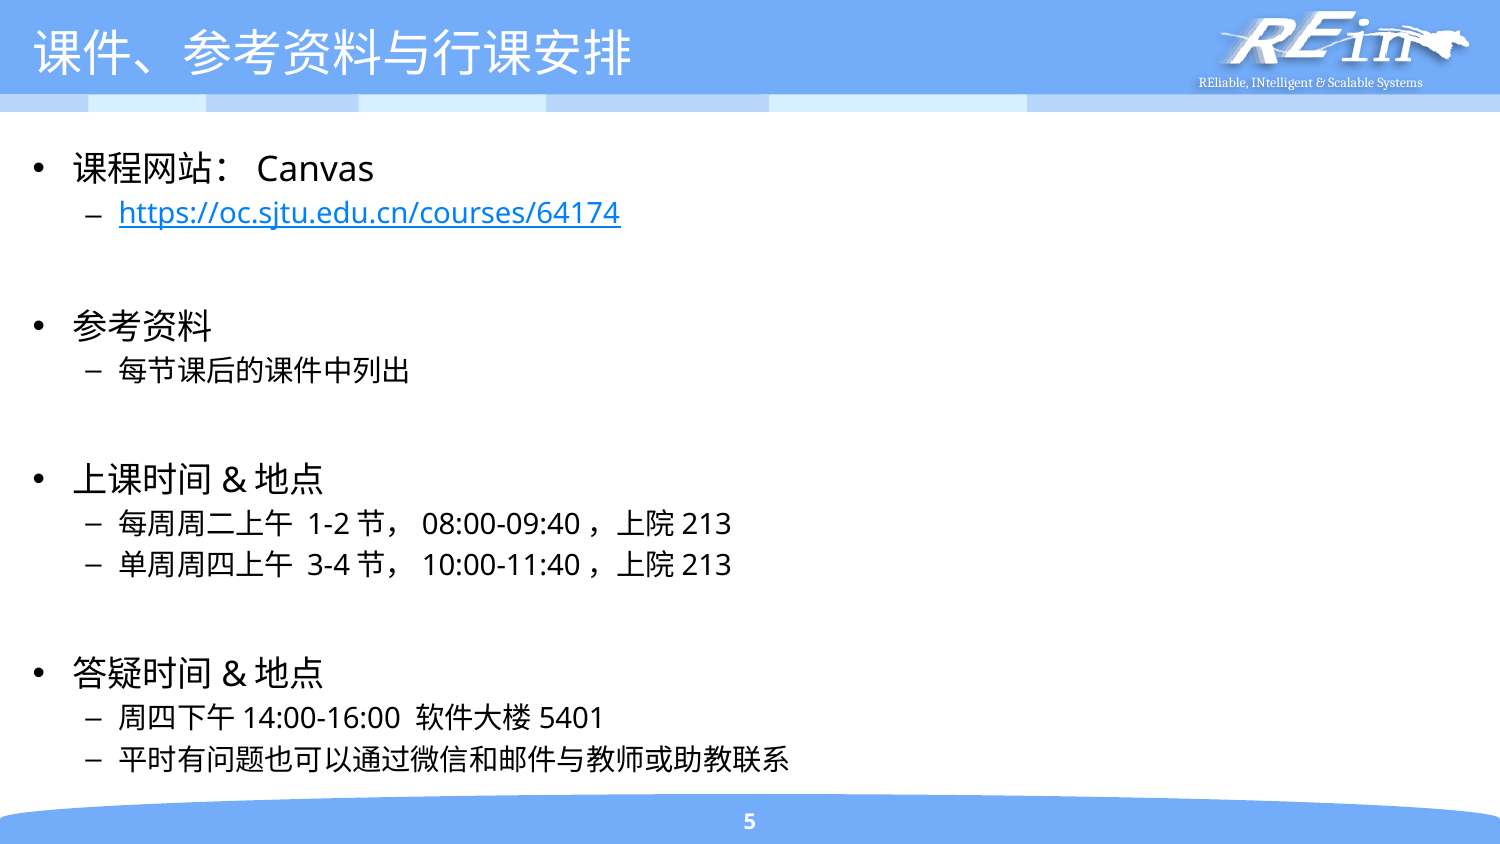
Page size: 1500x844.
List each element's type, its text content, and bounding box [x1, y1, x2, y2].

list 课程网站：Canvas https://oc.sjtu.edu.cn/courses/64174 参考资料 每节课后的课件中列出 上课时间&地点 每周周二上午 1-2节，08:00-09:40，上院213 单周周四上午 3-4节，10:00-11:40，上院213 答疑时间&地点 周四下午14:00-16:00 软件大楼5401 平时有问题也可以通过微信和邮件与教师或助教联系 [17, 138, 1459, 786]
title 课件、参考资料与行课安排 [17, 17, 1136, 86]
slide_number 5 [667, 802, 833, 842]
